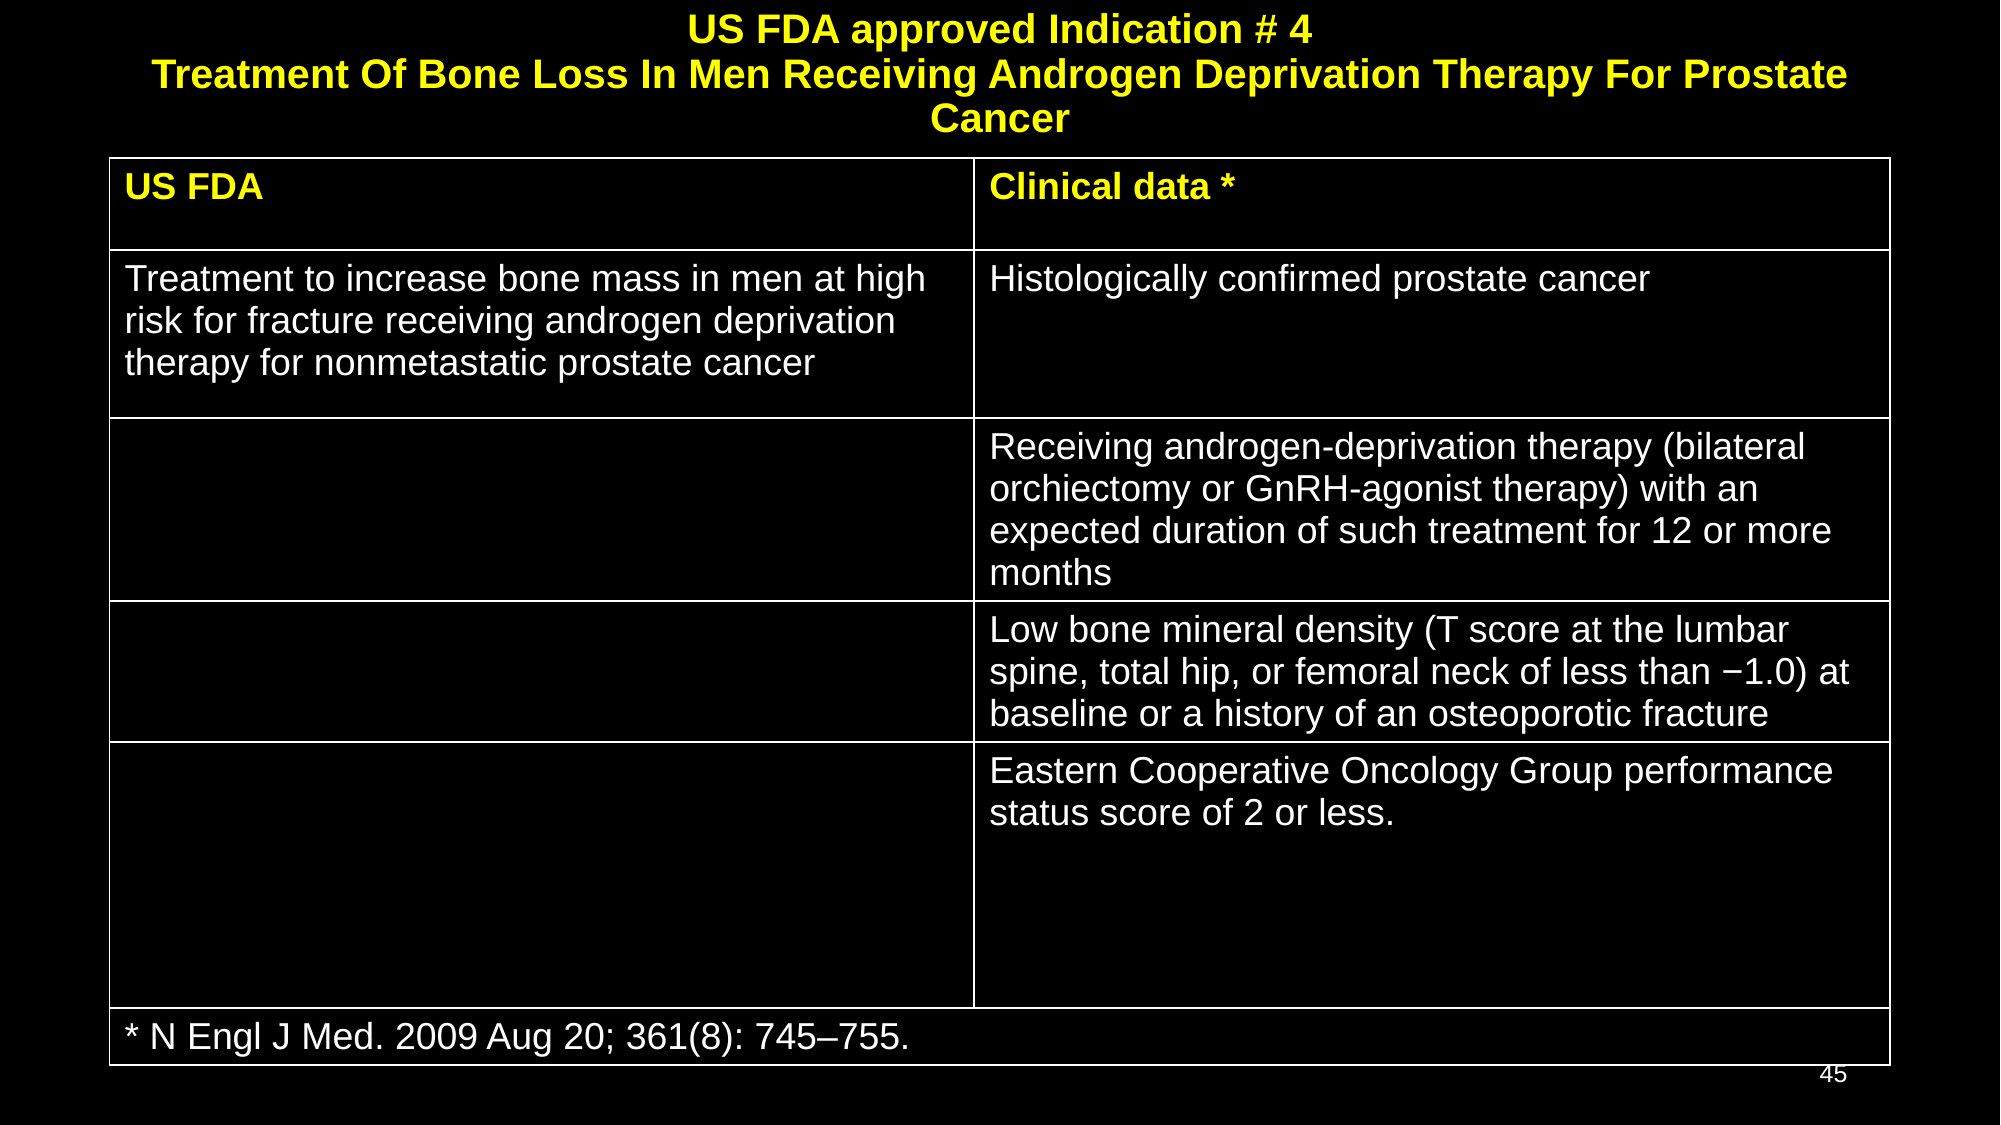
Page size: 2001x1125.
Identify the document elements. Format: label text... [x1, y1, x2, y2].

table_cell Receiving androgen-deprivation therapy (bilateral orchiectomy or GnRH-agonist therapy) with an expected duration of such treatment for 12 or more months [975, 419, 1889, 600]
slide_number ‹#› [1412, 1066, 1863, 1103]
title US FDA approved Indication # 4 Treatment Of Bone Loss In Men Receiving Androgen Deprivation Therapy For Prostate Cancer [72, 0, 1928, 150]
table_cell [110, 419, 973, 600]
table_cell Eastern Cooperative Oncology Group performance status score of 2 or less. [975, 743, 1889, 1007]
table_cell Low bone mineral density (T score at the lumbar spine, total hip, or femoral neck of less than −1.0) at baseline or a history of an osteoporotic fracture [975, 602, 1889, 741]
table_cell [110, 743, 973, 1007]
table_cell [110, 602, 973, 741]
table_header US FDA [110, 159, 973, 249]
table_cell Treatment to increase bone mass in men at high risk for fracture receiving androgen deprivation therapy for nonmetastatic prostate cancer [110, 251, 973, 417]
table_cell Histologically confirmed prostate cancer [975, 251, 1889, 417]
table_cell * N Engl J Med. 2009 Aug 20; 361(8): 745–755. [110, 1009, 1889, 1064]
table_header Clinical data * [975, 159, 1889, 249]
